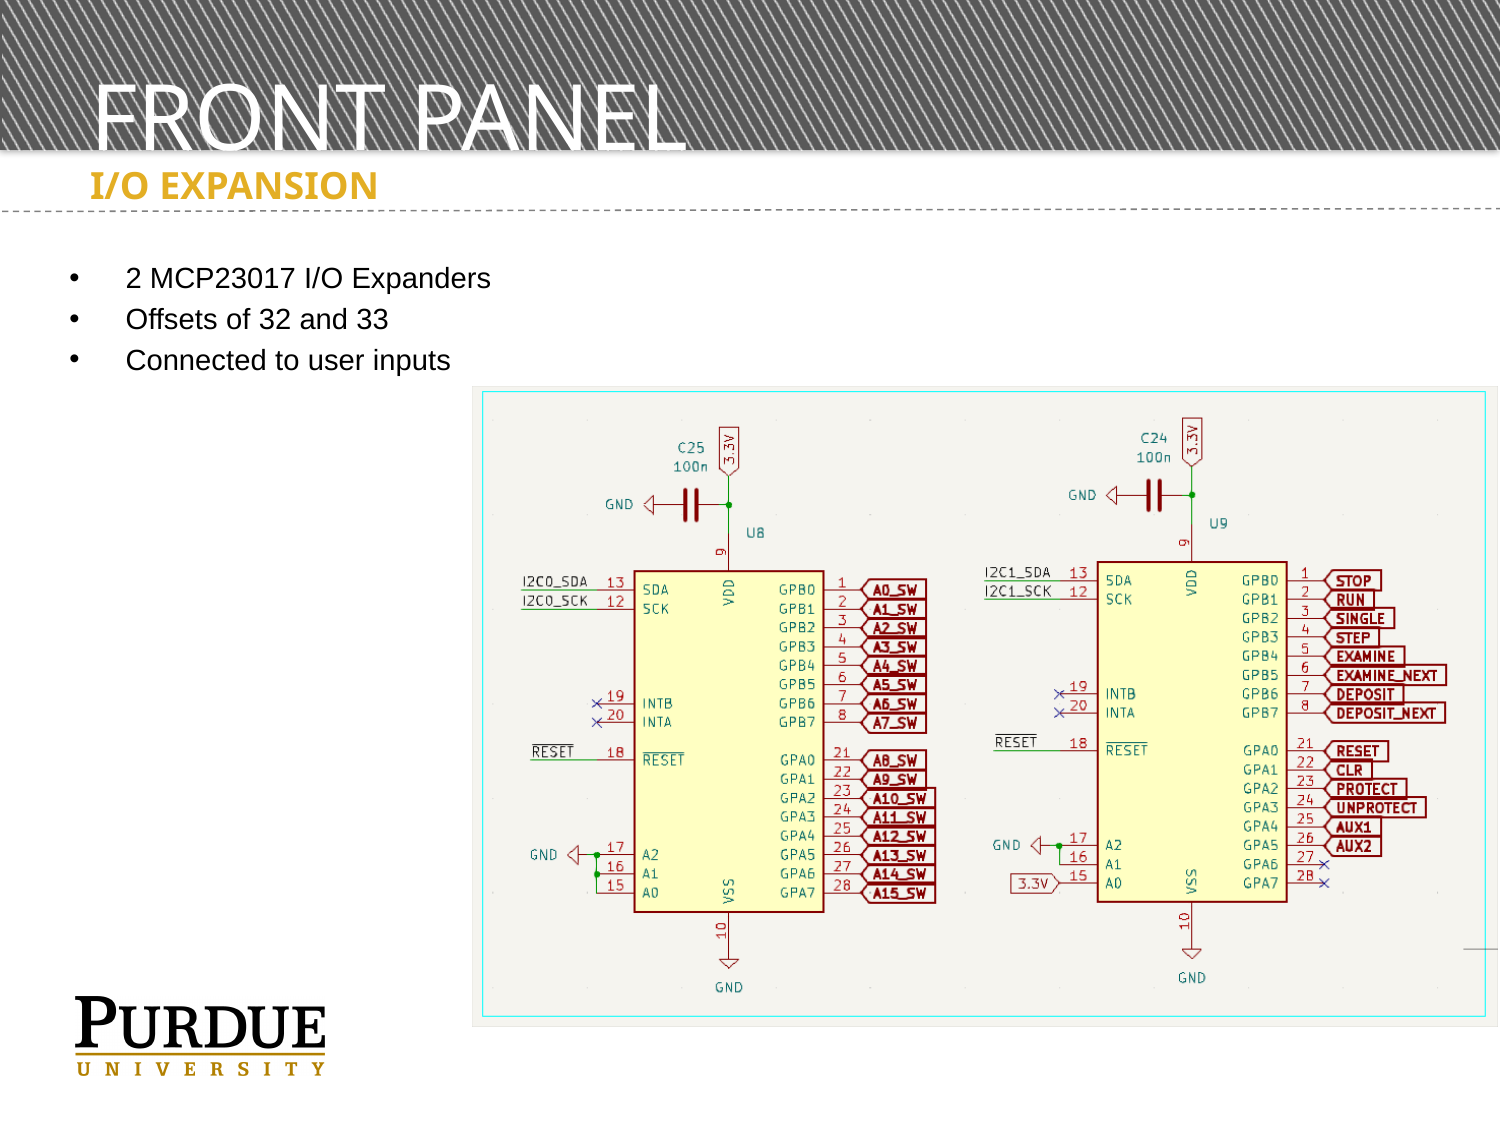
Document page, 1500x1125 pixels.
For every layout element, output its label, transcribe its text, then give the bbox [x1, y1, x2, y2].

title Front Panel [75, 51, 1427, 175]
picture [75, 996, 325, 1076]
list 2 MCP23017 I/O Expanders Offsets of 32 and 33 Connected to user inputs [54, 252, 637, 976]
picture [470, 384, 1500, 1029]
list I/O Expansion [75, 154, 1425, 228]
